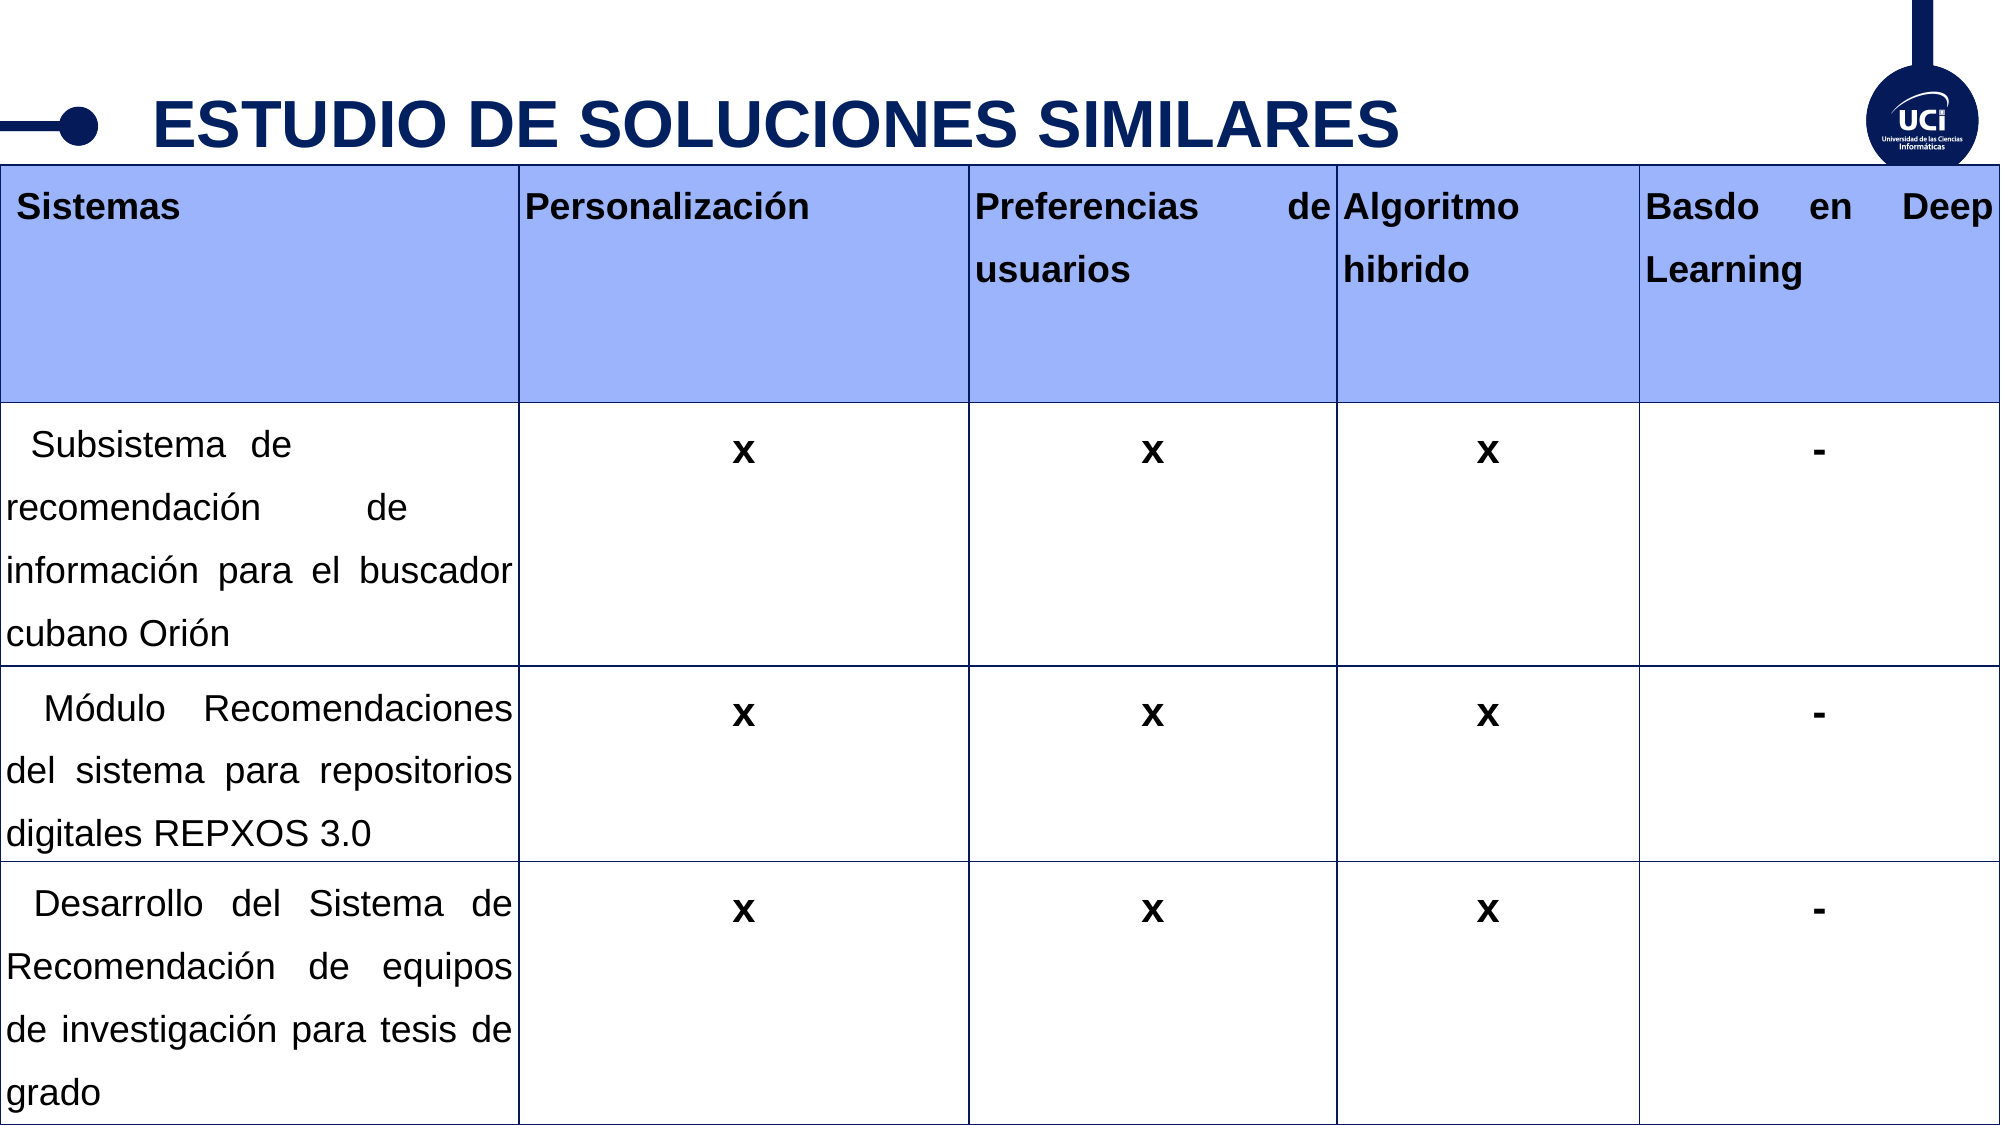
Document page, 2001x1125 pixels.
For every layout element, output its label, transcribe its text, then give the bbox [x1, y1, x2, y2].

picture [0, 0, 2001, 1125]
table_header Basdo en Deep Learning [1640, 166, 1999, 402]
table_cell x [520, 667, 968, 861]
table_cell x [520, 862, 968, 1124]
table_cell x [520, 403, 968, 665]
table_cell Desarrollo del Sistema de Recomendación de equipos de investigación para tesis de grado [1, 862, 518, 1124]
table_cell Subsistema de recomendación de información para el buscador cubano Orión [1, 403, 518, 665]
table_header Sistemas [1, 166, 518, 402]
table_header Preferencias de usuarios [970, 166, 1336, 402]
table_cell x [970, 667, 1336, 861]
table_cell - [1640, 667, 1999, 861]
table_cell x [970, 862, 1336, 1124]
title ESTUDIO DE SOLUCIONES SIMILARES [137, 59, 1475, 164]
table_cell x [1338, 667, 1639, 861]
table_cell x [1338, 862, 1639, 1124]
table_cell - [1640, 862, 1999, 1124]
table_cell Módulo Recomendaciones del sistema para repositorios digitales REPXOS 3.0 [1, 667, 518, 861]
table_cell - [1640, 403, 1999, 665]
table_cell x [1338, 403, 1639, 665]
table_header Algoritmo hibrido [1338, 166, 1639, 402]
table_cell x [970, 403, 1336, 665]
table_header Personalización [520, 166, 968, 402]
